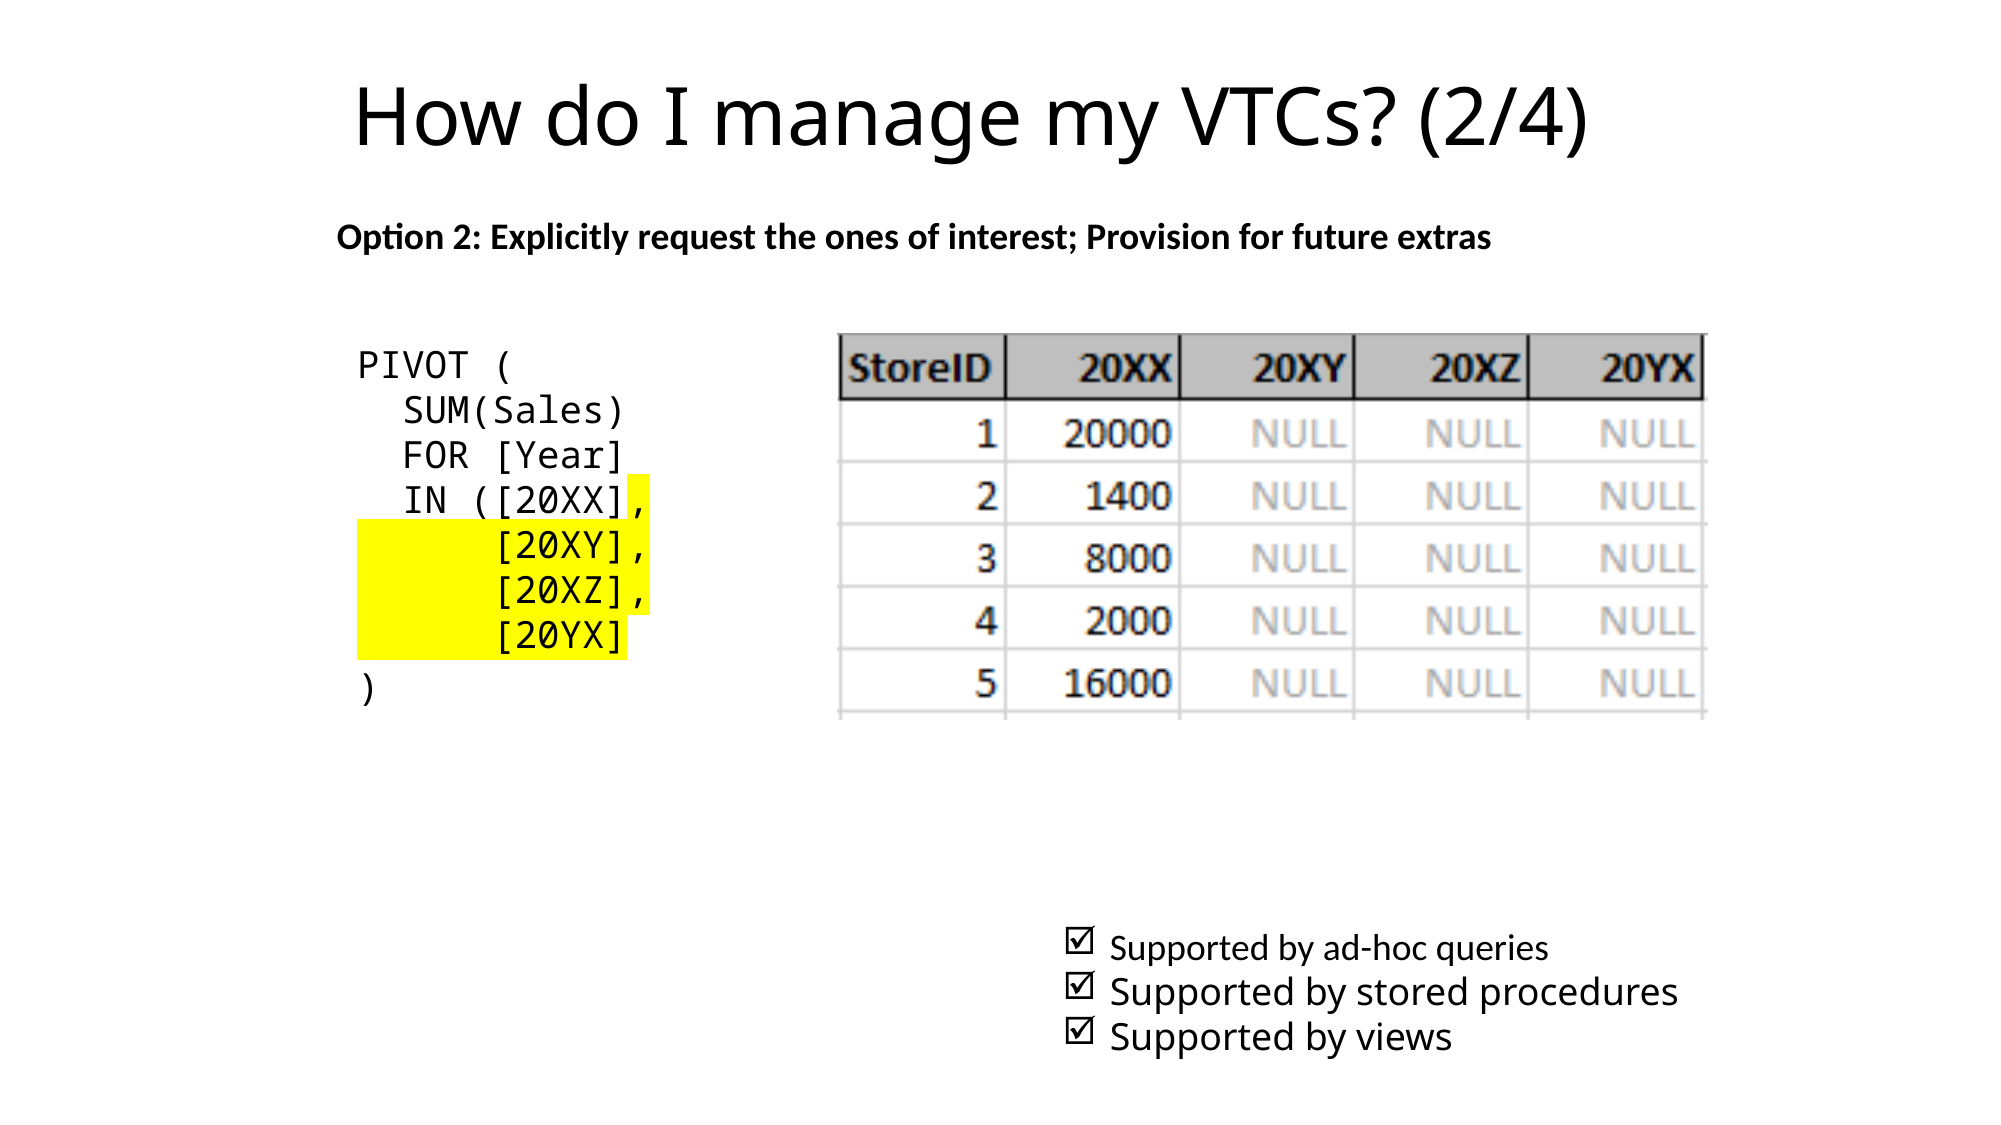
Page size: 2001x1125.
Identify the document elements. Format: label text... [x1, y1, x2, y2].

text_box PIVOT ( SUM(Sales) FOR [Year] IN ([20XX], [20XY], [20XZ], [20YX] ) [342, 333, 748, 716]
text_box Option 2: Explicitly request the ones of interest; Provision for future extras [322, 208, 1578, 265]
picture [837, 333, 1708, 720]
text_box How do I manage my VTCs? (2/4) [296, 19, 1647, 208]
text_box Supported by ad-hoc queries Supported by stored procedures Supported by views [1048, 915, 1695, 1066]
